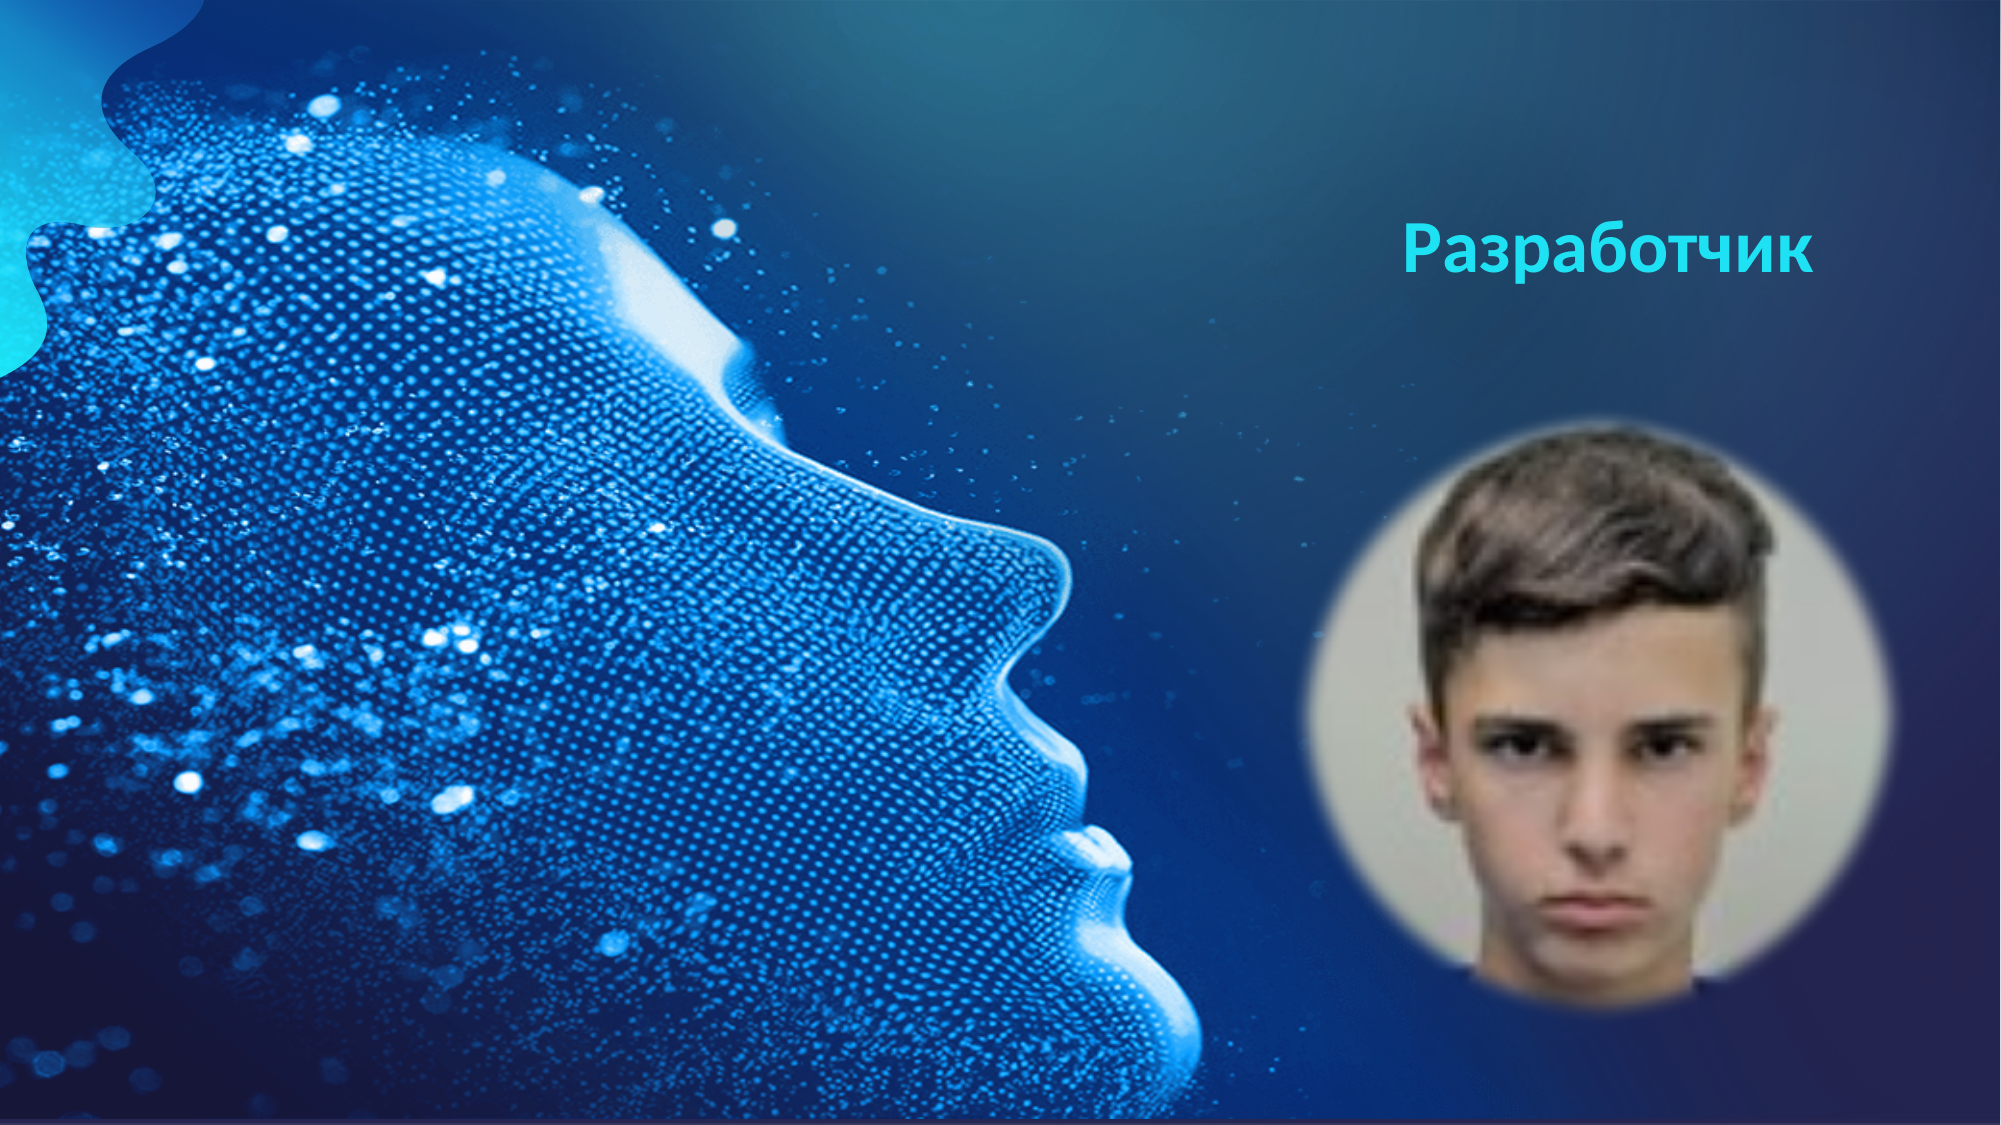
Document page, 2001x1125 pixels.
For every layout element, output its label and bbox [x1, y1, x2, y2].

picture [0, 0, 2001, 1125]
text_box [0, 0, 1909, 381]
